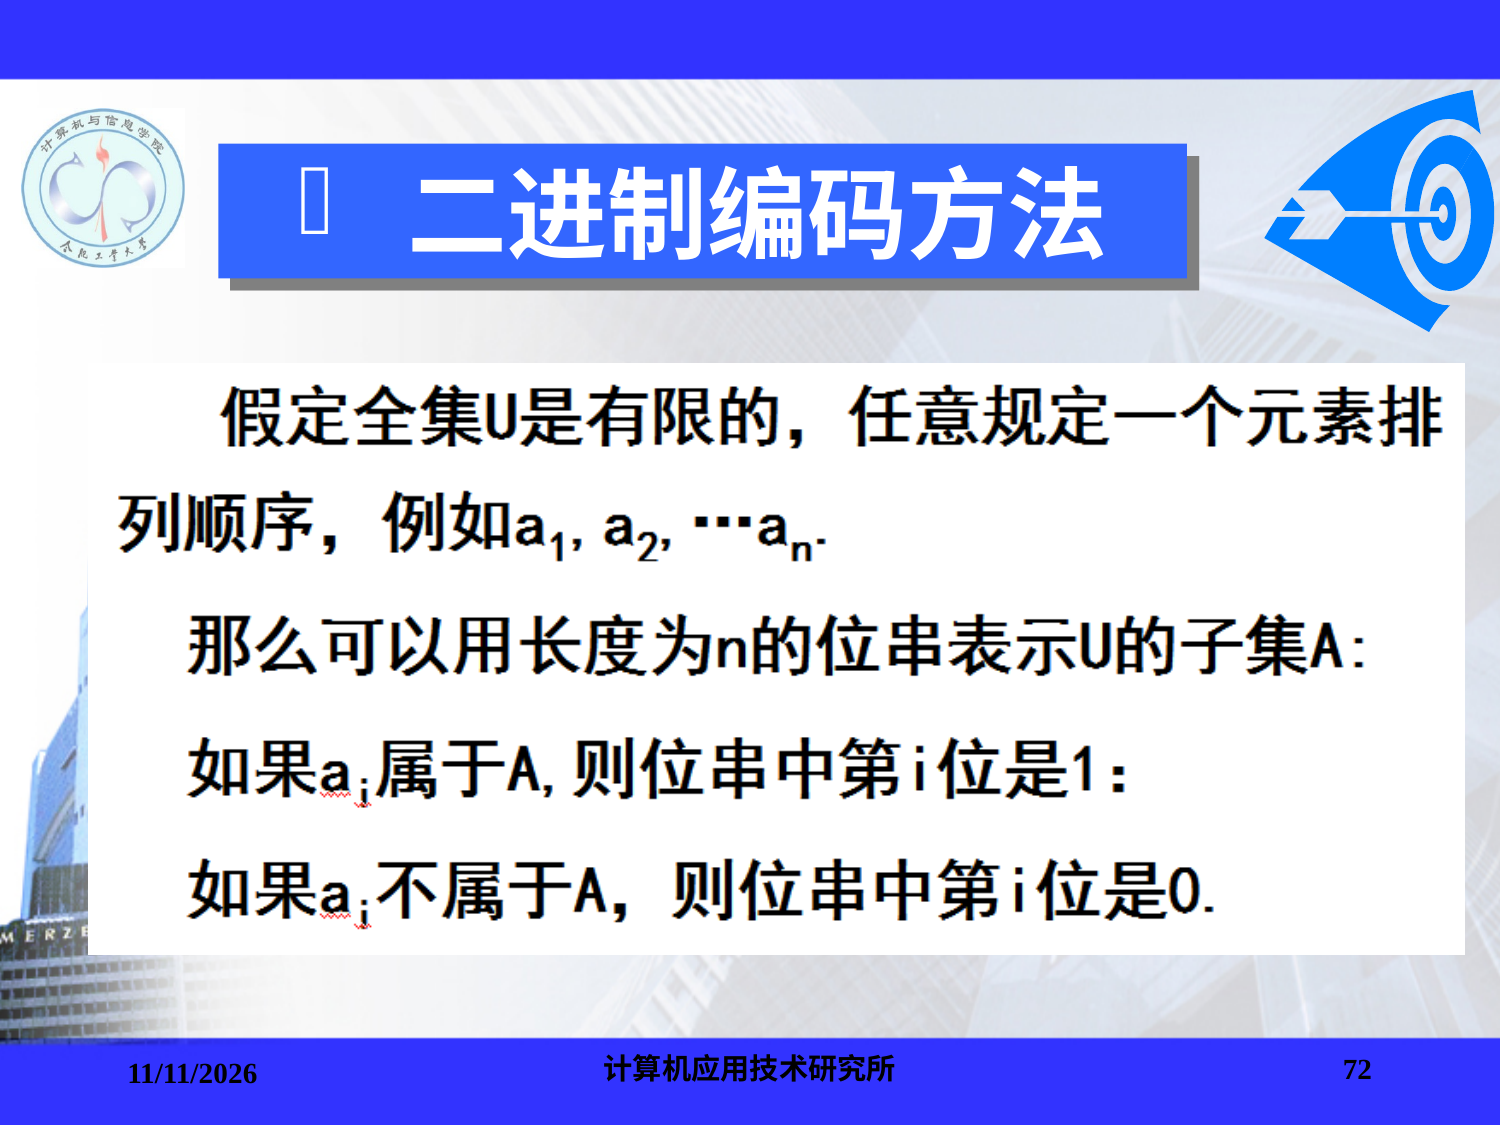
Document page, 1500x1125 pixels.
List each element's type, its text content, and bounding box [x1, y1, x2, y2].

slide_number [112, 1046, 425, 1122]
footer 计算机应用技术研究所 [512, 1042, 988, 1118]
picture [0, 0, 1500, 1125]
text_box 二进制编码方法 [218, 143, 1187, 279]
slide_number 72 [1074, 1042, 1388, 1118]
